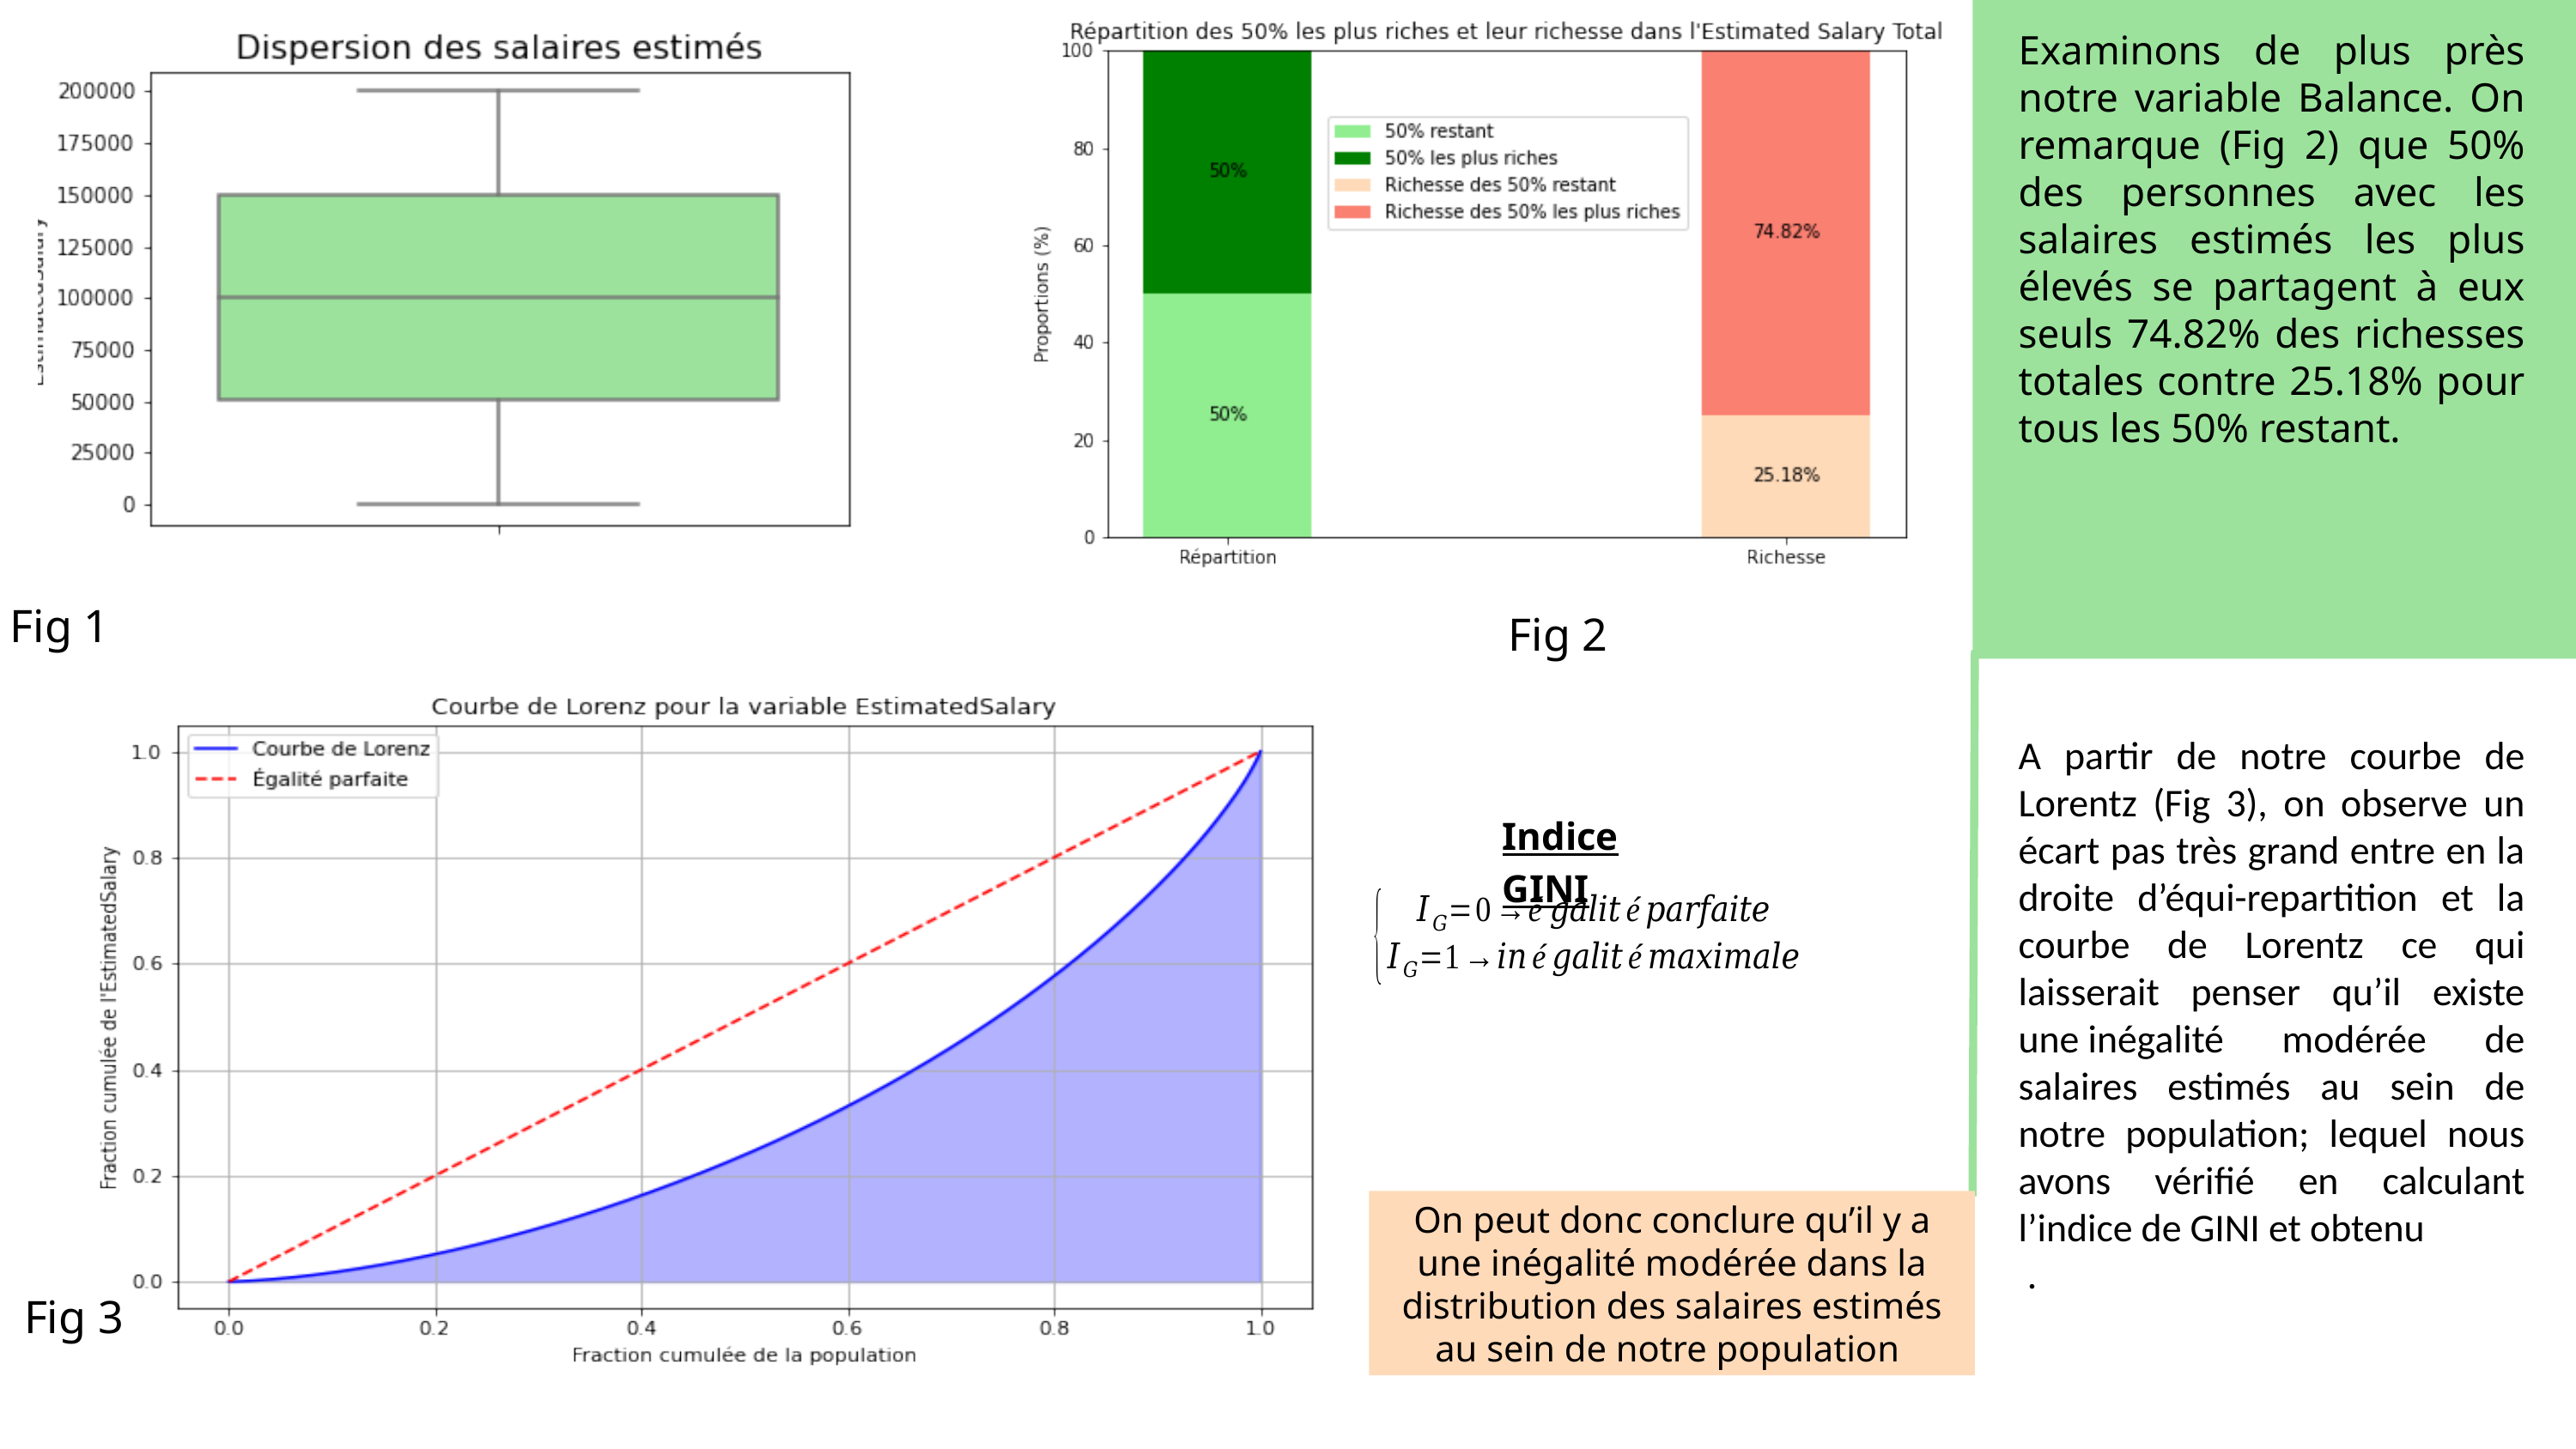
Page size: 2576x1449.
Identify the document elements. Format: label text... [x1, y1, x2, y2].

picture [979, 0, 2010, 618]
text_box Fig 1 [0, 591, 173, 631]
text_box Fig 2 [1495, 625, 1671, 667]
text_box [1971, 650, 1976, 1197]
text_box [1971, 0, 2576, 661]
picture [37, 0, 939, 601]
text_box Examinons de plus près notre variable Balance. On remarque (Fig 2) que 50% des personnes avec les salaires estimés les plus élevés se partagent à eux seuls 74.82% des richesses totales contre 25.18% pour tous les 50% restant. [2013, 19, 2538, 457]
text_box On peut donc conclure qu’il y a une inégalité modérée dans la distribution des salaires estimés au sein de notre population [1463, 1191, 1975, 1376]
text_box Indice GINI [1502, 804, 1704, 911]
picture [0, 632, 1460, 1406]
